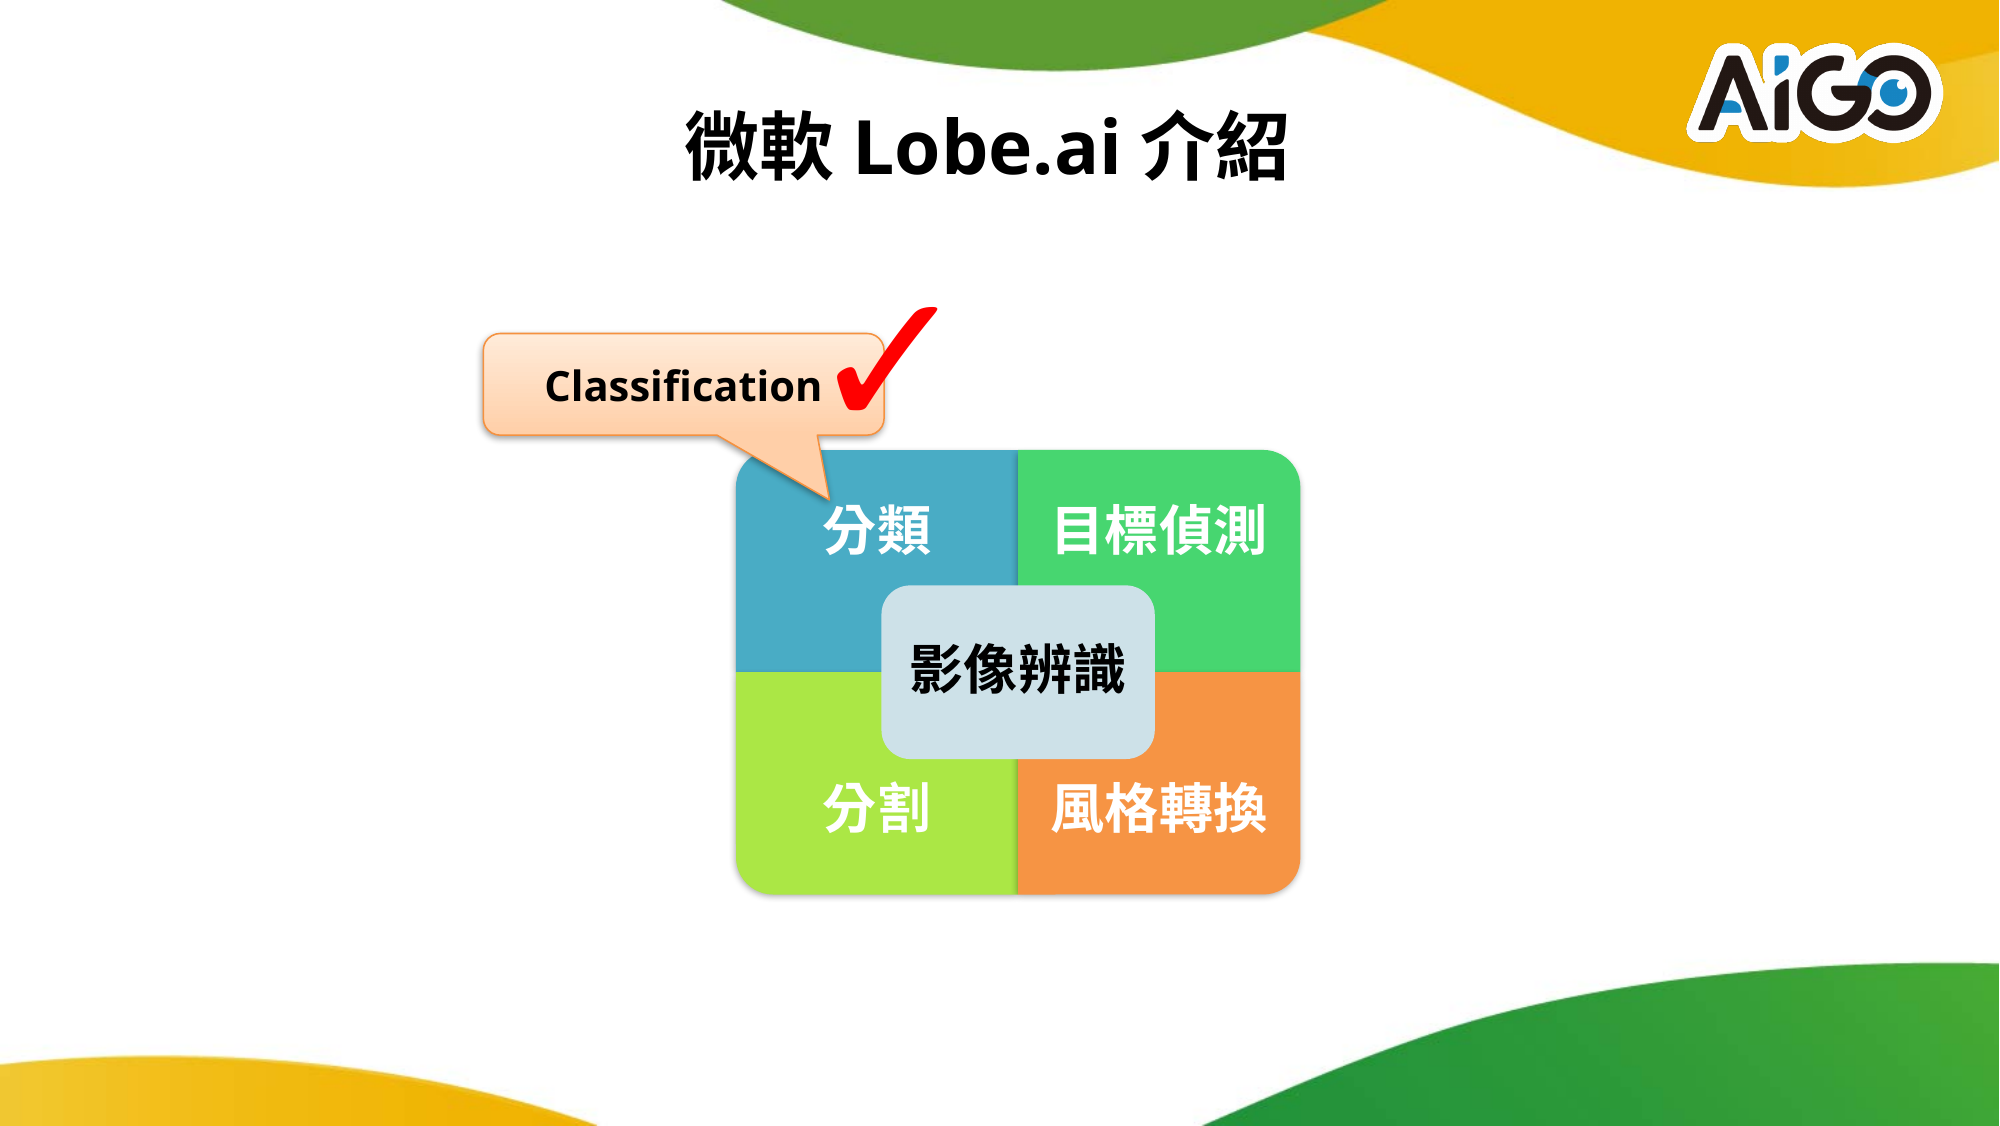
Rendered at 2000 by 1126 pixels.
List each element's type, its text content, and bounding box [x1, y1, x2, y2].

text_box ✓ [788, 226, 980, 448]
title 微軟Lobe.ai介紹 [220, 80, 1755, 209]
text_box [735, 449, 1301, 895]
text_box Classification [483, 333, 788, 448]
picture [0, 0, 1999, 1126]
